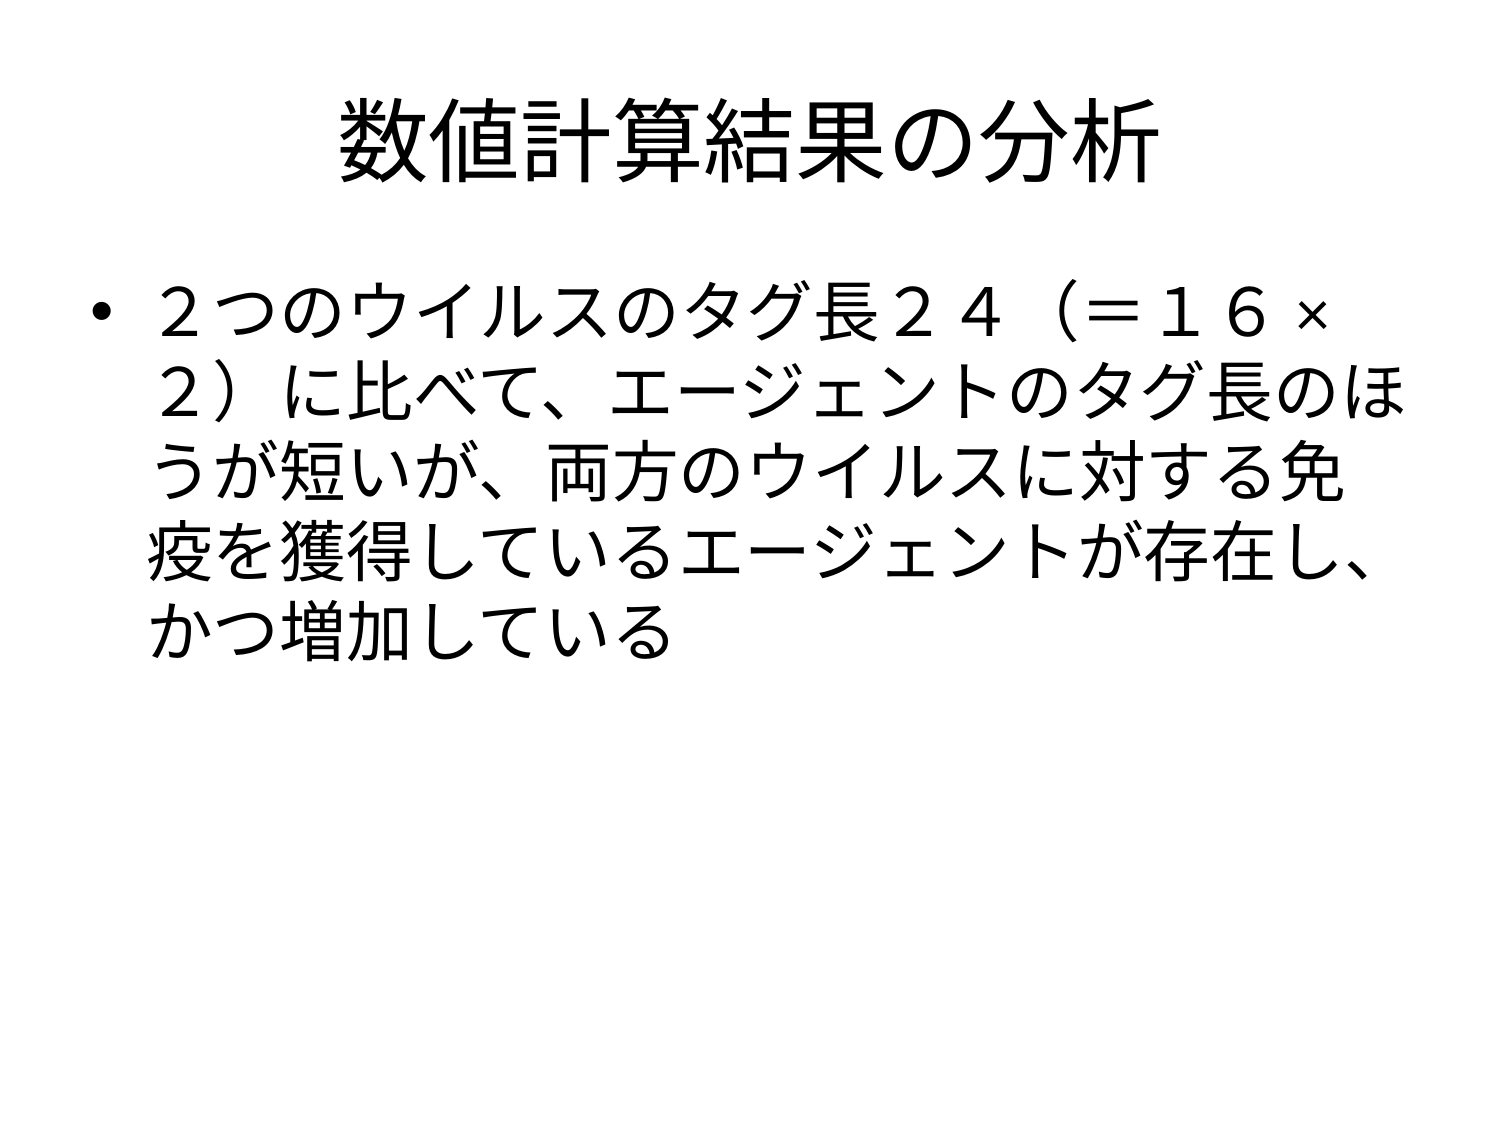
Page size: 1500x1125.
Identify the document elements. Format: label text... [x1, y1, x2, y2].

list ２つのウイルスのタグ長２４（＝１６×２）に比べて、エージェントのタグ長のほうが短いが、両方のウイルスに対する免疫を獲得しているエージェントが存在し、かつ増加している [75, 262, 1425, 1005]
title 数値計算結果の分析 [75, 45, 1425, 233]
